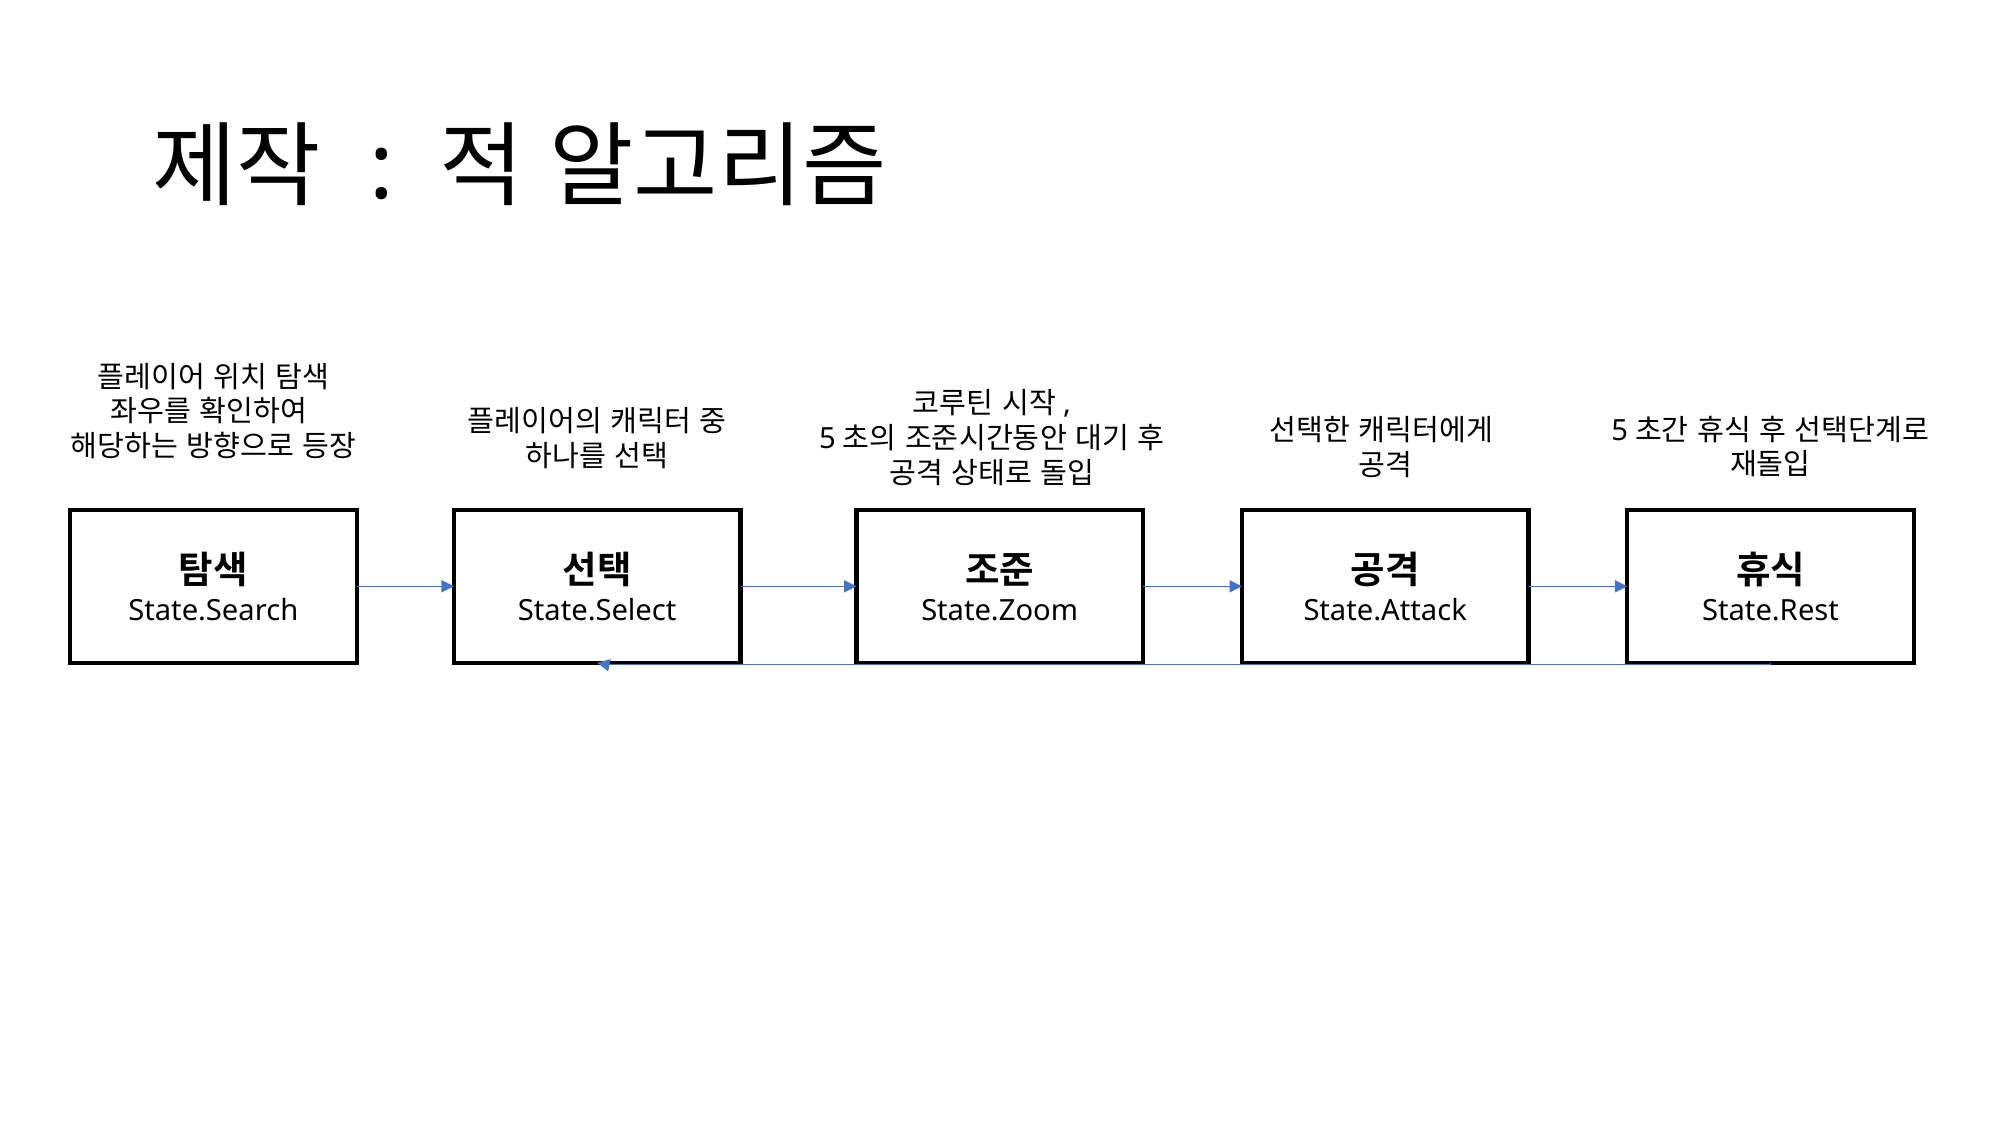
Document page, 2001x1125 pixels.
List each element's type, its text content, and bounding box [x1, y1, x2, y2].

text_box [40, 350, 1957, 664]
title 제작 : 적 알고리즘 [137, 59, 1863, 278]
